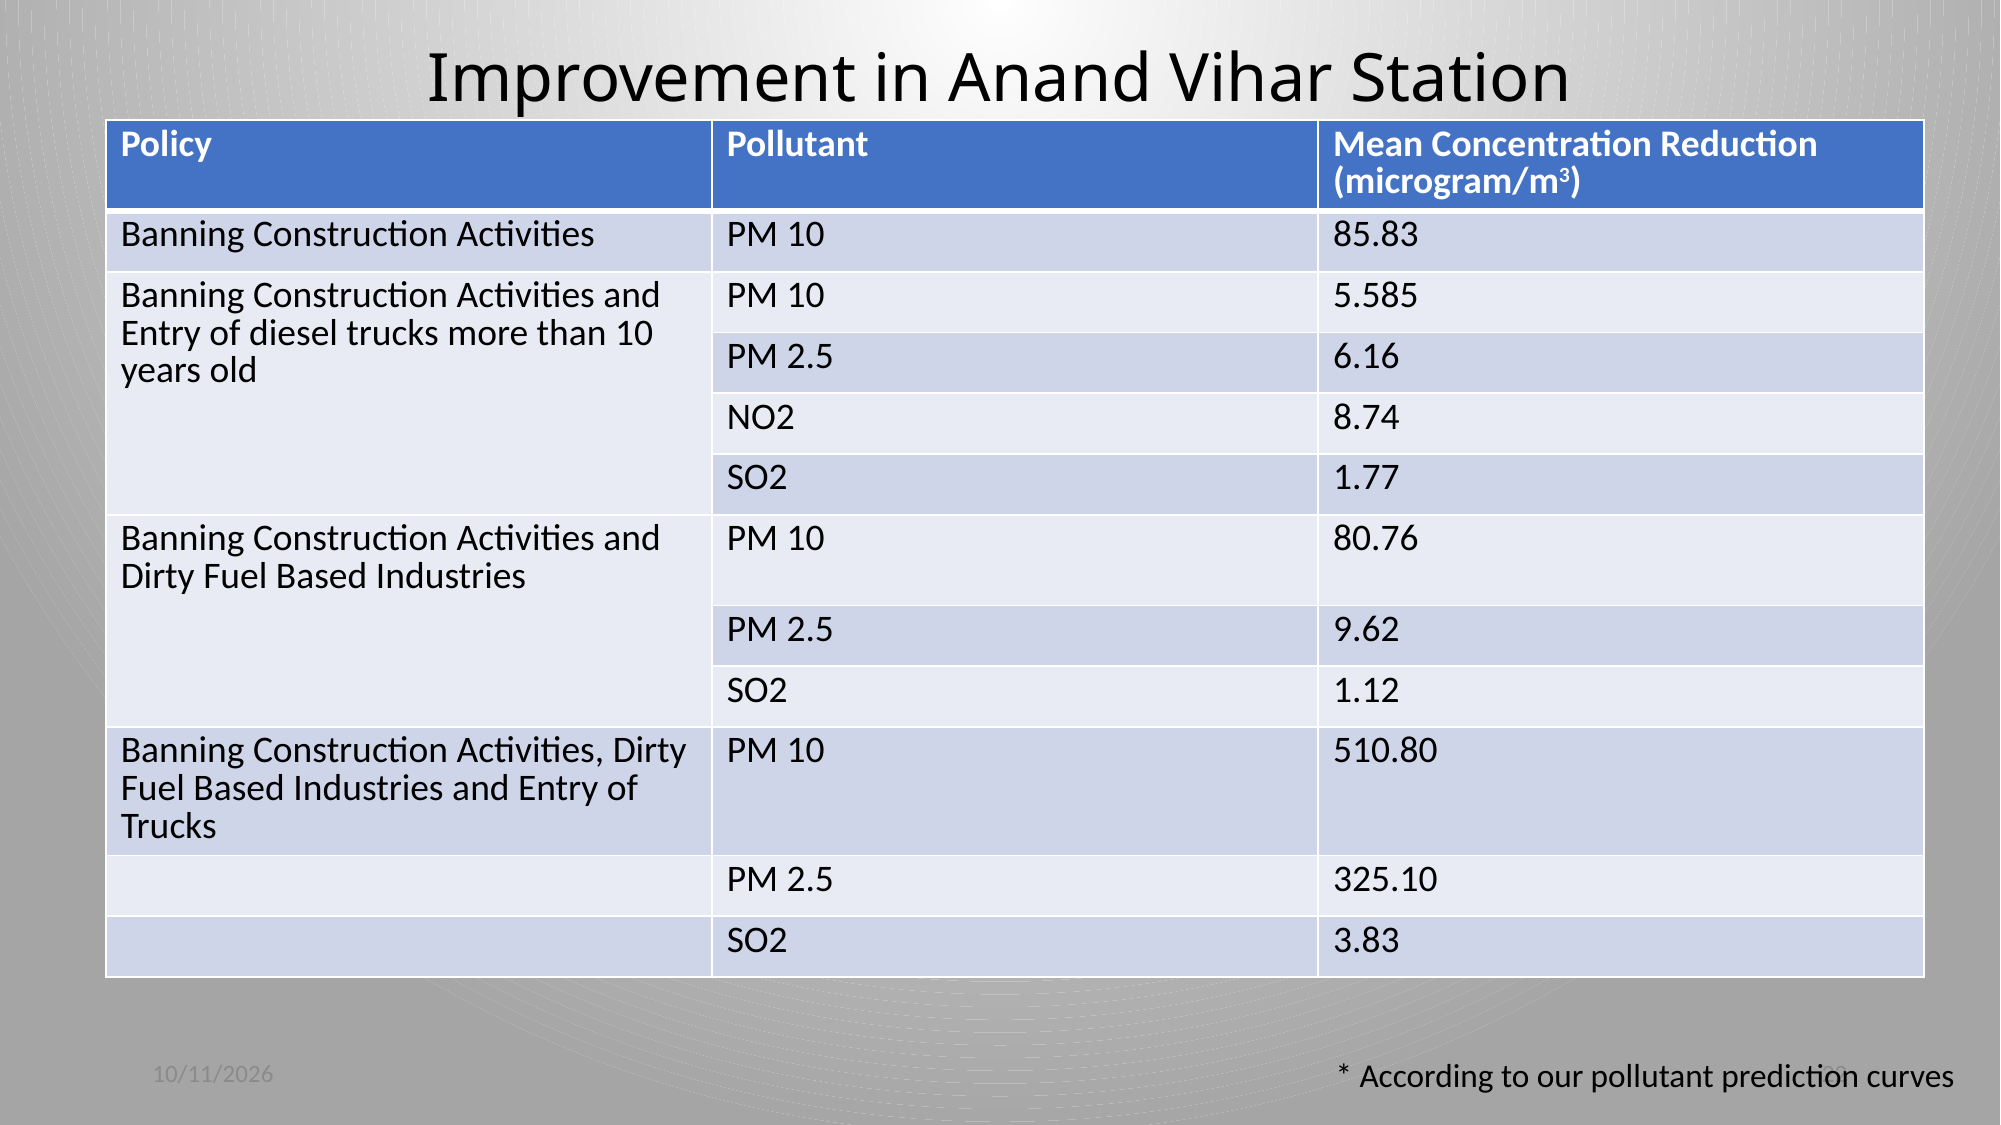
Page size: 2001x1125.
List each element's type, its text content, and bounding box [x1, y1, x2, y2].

table_cell 9.62 [1319, 606, 1923, 665]
table_cell [107, 917, 711, 976]
table_cell 3.83 [1319, 917, 1923, 976]
table_cell PM 2.5 [713, 333, 1317, 392]
table_cell Banning Construction Activities and Dirty Fuel Based Industries [107, 516, 711, 726]
table_cell SO2 [713, 667, 1317, 726]
table_cell Banning Construction Activities and Entry of diesel trucks more than 10 years old [107, 273, 711, 514]
table_cell SO2 [713, 455, 1317, 514]
table_cell 6.16 [1319, 333, 1923, 392]
text_box * According to our pollutant prediction curves [1320, 1047, 1996, 1102]
table_cell [107, 856, 711, 915]
table_cell SO2 [713, 917, 1317, 976]
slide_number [137, 1042, 588, 1103]
table_cell 1.12 [1319, 667, 1923, 726]
table_cell Banning Construction Activities [107, 214, 711, 271]
table_cell PM 10 [713, 273, 1317, 332]
table_cell 85.83 [1319, 214, 1923, 271]
table_cell PM 10 [713, 728, 1317, 855]
title Improvement in Anand Vihar Station [137, 21, 1863, 138]
table_cell PM 10 [713, 214, 1317, 271]
table_cell 8.74 [1319, 394, 1923, 453]
table_cell NO2 [713, 394, 1317, 453]
table_header Pollutant [713, 138, 1317, 208]
table_cell 510.80 [1319, 728, 1923, 855]
table_cell PM 10 [713, 516, 1317, 605]
slide_number 22 [1412, 1042, 1863, 1047]
table_cell 5.585 [1319, 273, 1923, 332]
table_cell PM 2.5 [713, 606, 1317, 665]
table_cell 80.76 [1319, 516, 1923, 605]
table_cell 325.10 [1319, 856, 1923, 915]
table_cell Banning Construction Activities, Dirty Fuel Based Industries and Entry of Trucks [107, 728, 711, 855]
table_header Mean Concentration Reduction (microgram/m3) [1319, 121, 1923, 208]
table_header Policy [107, 121, 711, 208]
table_cell 1.77 [1319, 455, 1923, 514]
table_cell PM 2.5 [713, 856, 1317, 915]
